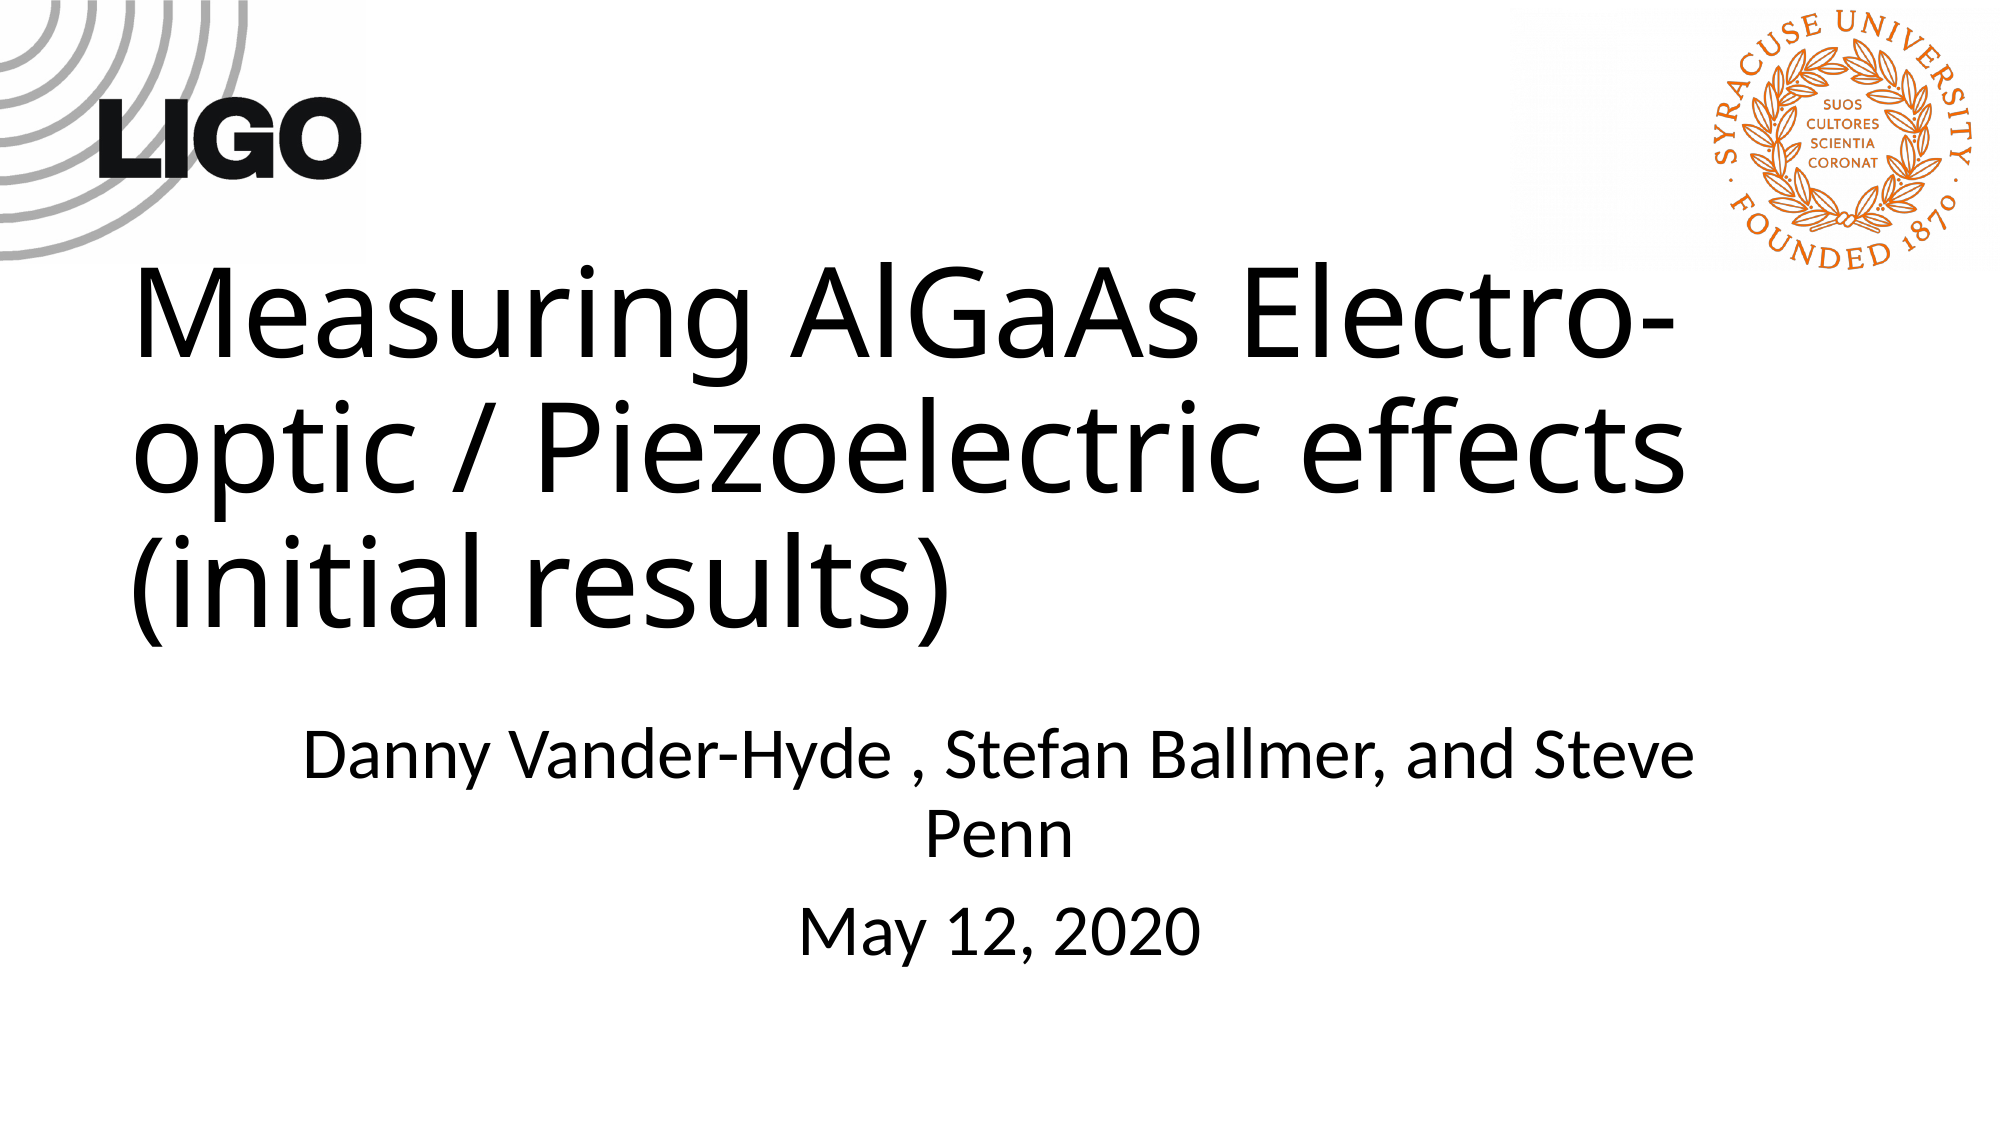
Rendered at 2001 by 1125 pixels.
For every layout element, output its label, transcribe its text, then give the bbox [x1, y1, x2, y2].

picture [1510, 8, 2000, 271]
subtitle Danny Vander-Hyde , Stefan Ballmer, and Steve Penn May 12, 2020 [249, 707, 1750, 980]
title Measuring AlGaAs Electro-optic / Piezoelectric effects (initial results) [114, 270, 1843, 663]
picture [0, 0, 366, 264]
